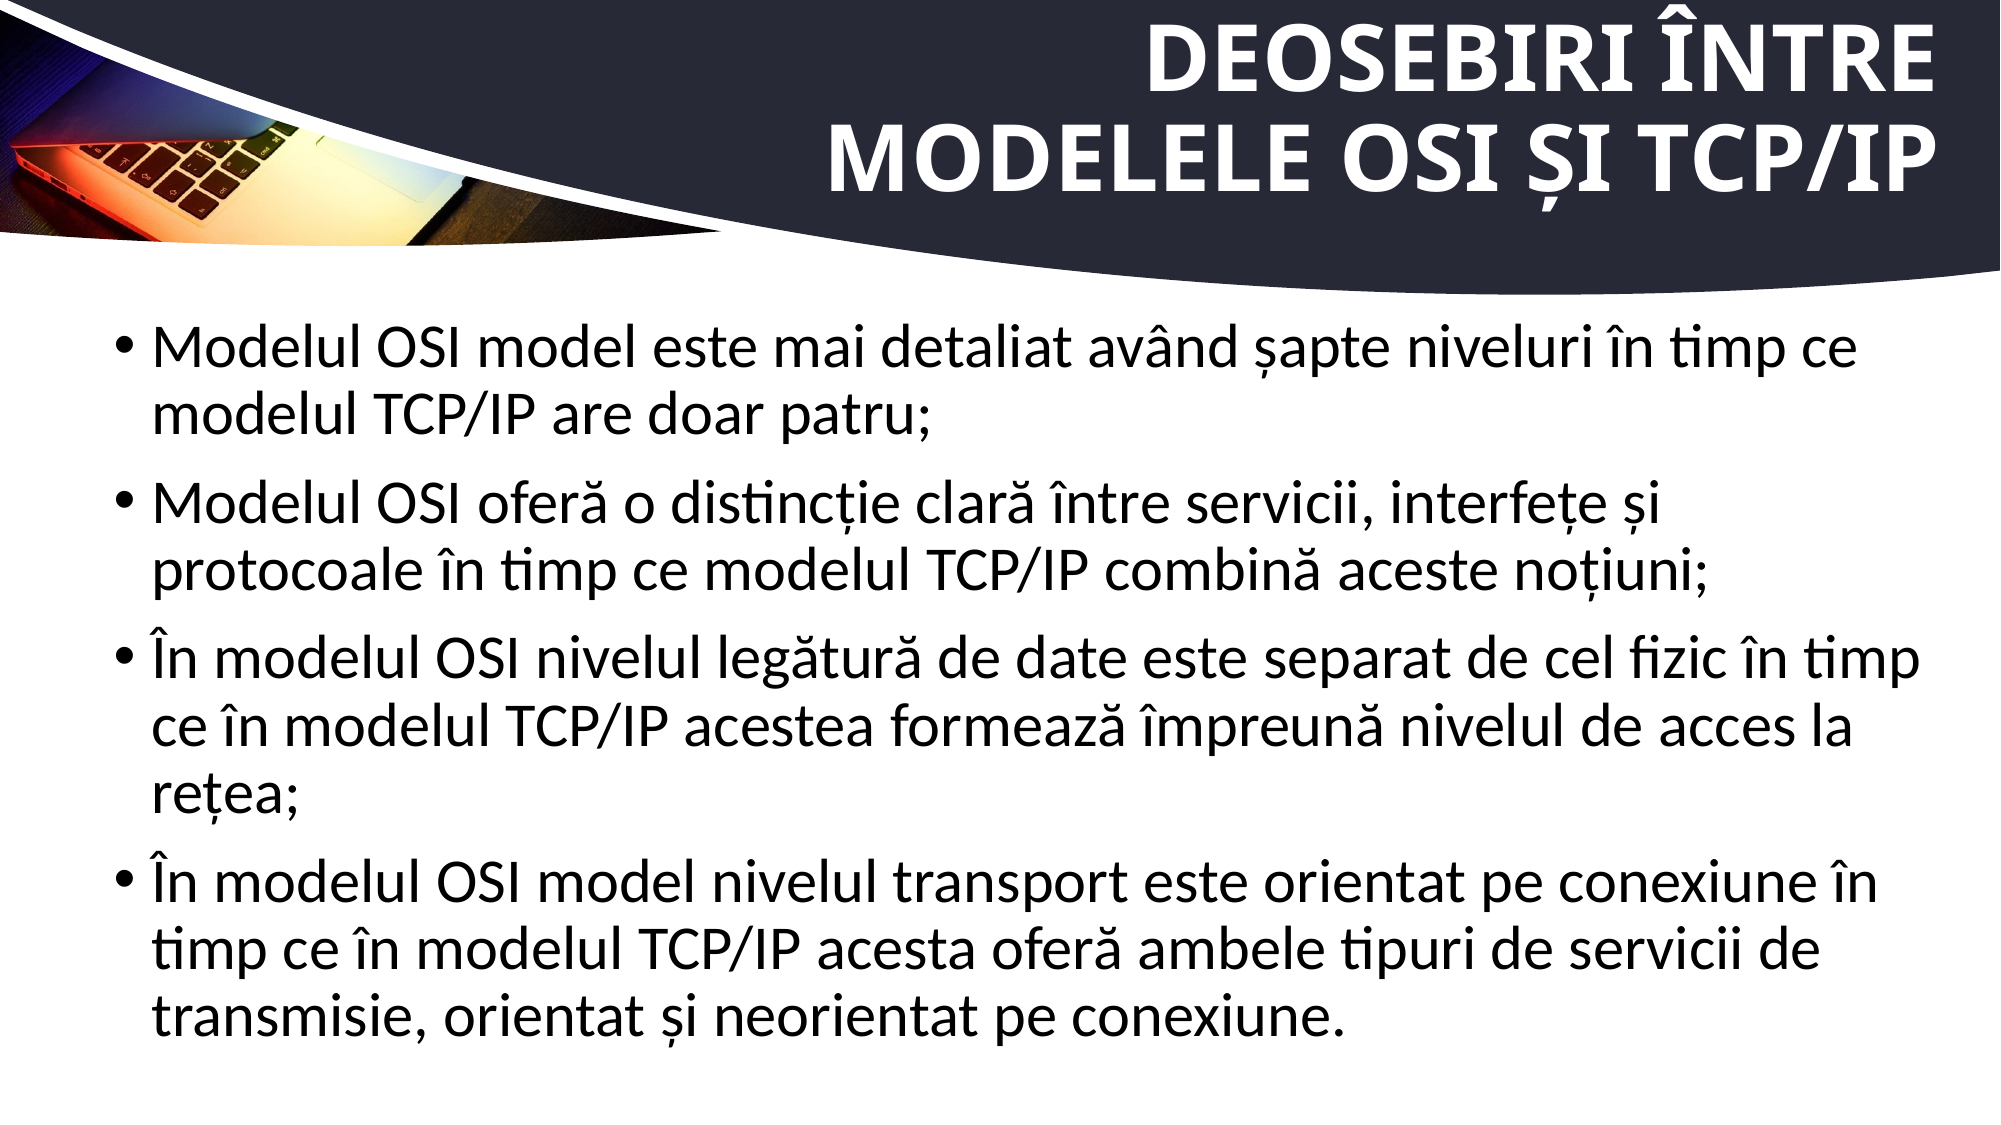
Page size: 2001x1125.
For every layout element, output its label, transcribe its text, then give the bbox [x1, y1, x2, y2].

list Modelul OSI model este mai detaliat având șapte niveluri în timp ce modelul TCP/IP are doar patru; Modelul OSI oferă o distincție clară între servicii, interfețe și protocoale în timp ce modelul TCP/IP combină aceste noțiuni; În modelul OSI nivelul legătură de date este separat de cel fizic în timp ce în modelul TCP/IP acestea formează împreună nivelul de acces la rețea; În modelul OSI model nivelul transport este orientat pe conexiune în timp ce în modelul TCP/IP acesta oferă ambele tipuri de servicii de transmisie, orientat și neorientat pe conexiune. [98, 305, 1940, 1062]
title Deosebiri între modelele OSI și TCP/IP [137, 2, 2000, 220]
picture [0, 9, 722, 247]
